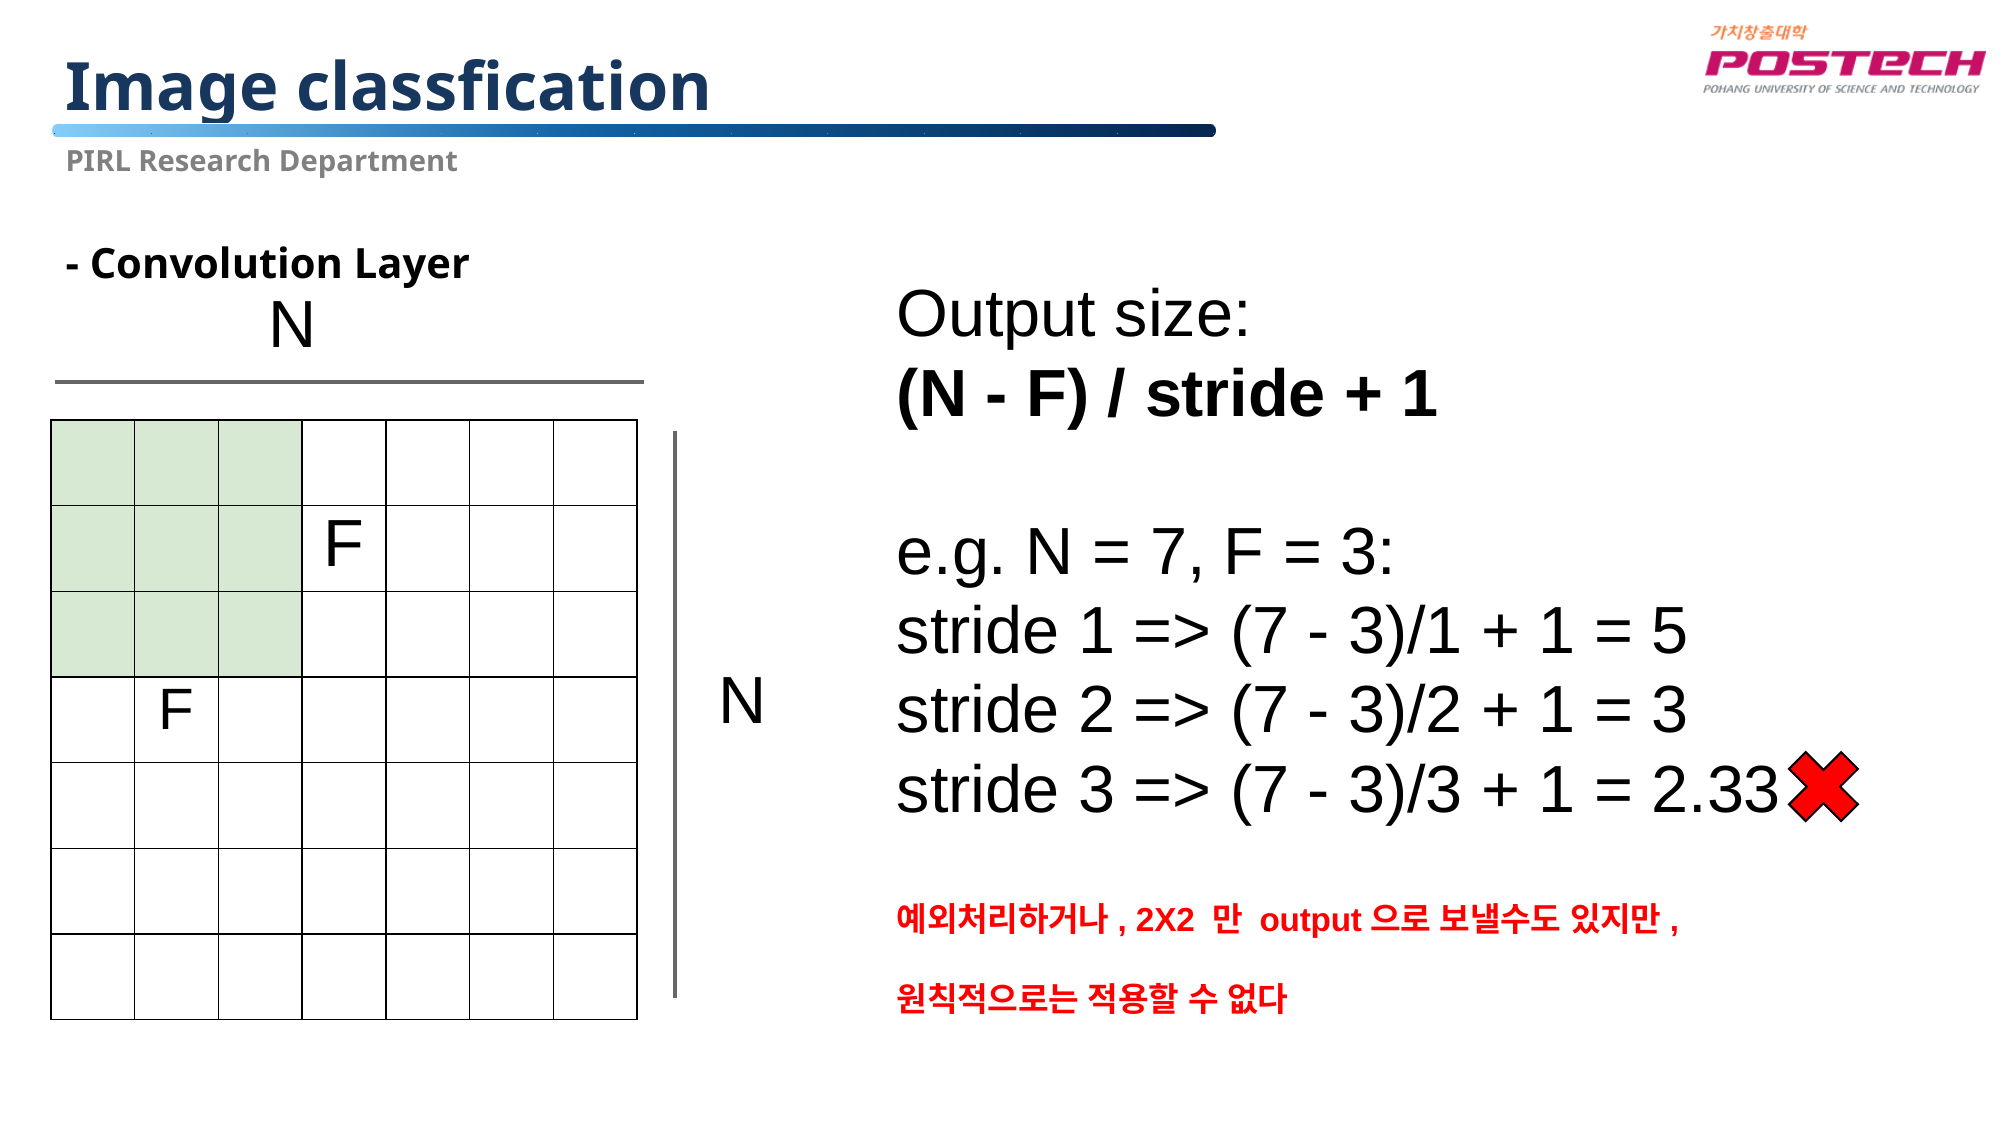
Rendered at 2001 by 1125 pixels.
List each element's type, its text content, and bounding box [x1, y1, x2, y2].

table_cell [554, 763, 636, 848]
table_cell [387, 506, 469, 591]
table_cell [470, 935, 553, 1019]
table_cell F [135, 678, 218, 762]
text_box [50, 36, 1217, 168]
table_cell [52, 763, 134, 848]
table_cell [219, 763, 301, 848]
table_header [52, 421, 134, 505]
table_cell [387, 935, 469, 1019]
table_cell [303, 849, 385, 933]
table_cell [387, 849, 469, 933]
table_cell [135, 763, 218, 848]
table_cell [554, 506, 636, 591]
table_cell [52, 678, 134, 762]
text_box N [715, 653, 770, 737]
table_cell [387, 763, 469, 848]
table_cell [52, 935, 134, 1019]
table_cell [52, 506, 134, 591]
table_header [303, 421, 385, 505]
table_cell [219, 678, 301, 762]
table_cell [470, 678, 553, 762]
table_cell [303, 763, 385, 848]
table_cell [135, 849, 218, 933]
table_cell [135, 935, 218, 1019]
text_box Output size: (N - F) / stride + 1 [894, 267, 1442, 430]
table_cell [470, 592, 553, 676]
table_cell [470, 849, 553, 933]
text_box - Convolution Layer [50, 229, 1300, 295]
table_cell [554, 592, 636, 676]
table_cell [135, 506, 218, 591]
picture [1703, 25, 1986, 93]
table_cell [135, 592, 218, 676]
table_header [554, 421, 636, 505]
text_box 예외처리하거나, 2X2 만 output으로 보낼수도 있지만, 원칙적으로는 적용할 수 없다 [894, 855, 1706, 1018]
table_cell [554, 849, 636, 933]
table_cell [219, 849, 301, 933]
table_cell [219, 506, 301, 591]
text_box e.g. N = 7, F = 3: stride 1 => (7 - 3)/1 + 1 = 5 stride 2 => (7 - 3)/2 + 1 = 3 stride 3 => (7 - 3)/3 + 1 = 2.33 [894, 505, 1840, 826]
text_box N [265, 295, 320, 361]
table_cell F [303, 506, 385, 591]
text_box [1787, 750, 1860, 823]
table_cell [303, 592, 385, 676]
table_cell [470, 506, 553, 591]
table_cell [554, 935, 636, 1019]
table_cell [219, 592, 301, 676]
table_cell [52, 592, 134, 676]
table_cell [52, 849, 134, 933]
table_cell [470, 763, 553, 848]
table_header [387, 421, 469, 505]
table_cell [387, 678, 469, 762]
table_cell [303, 678, 385, 762]
table_header [470, 421, 553, 505]
table_cell [219, 935, 301, 1019]
table_cell [554, 678, 636, 762]
table_cell [387, 592, 469, 676]
table_header [219, 421, 301, 505]
table_cell [303, 935, 385, 1019]
table_header [135, 421, 218, 505]
